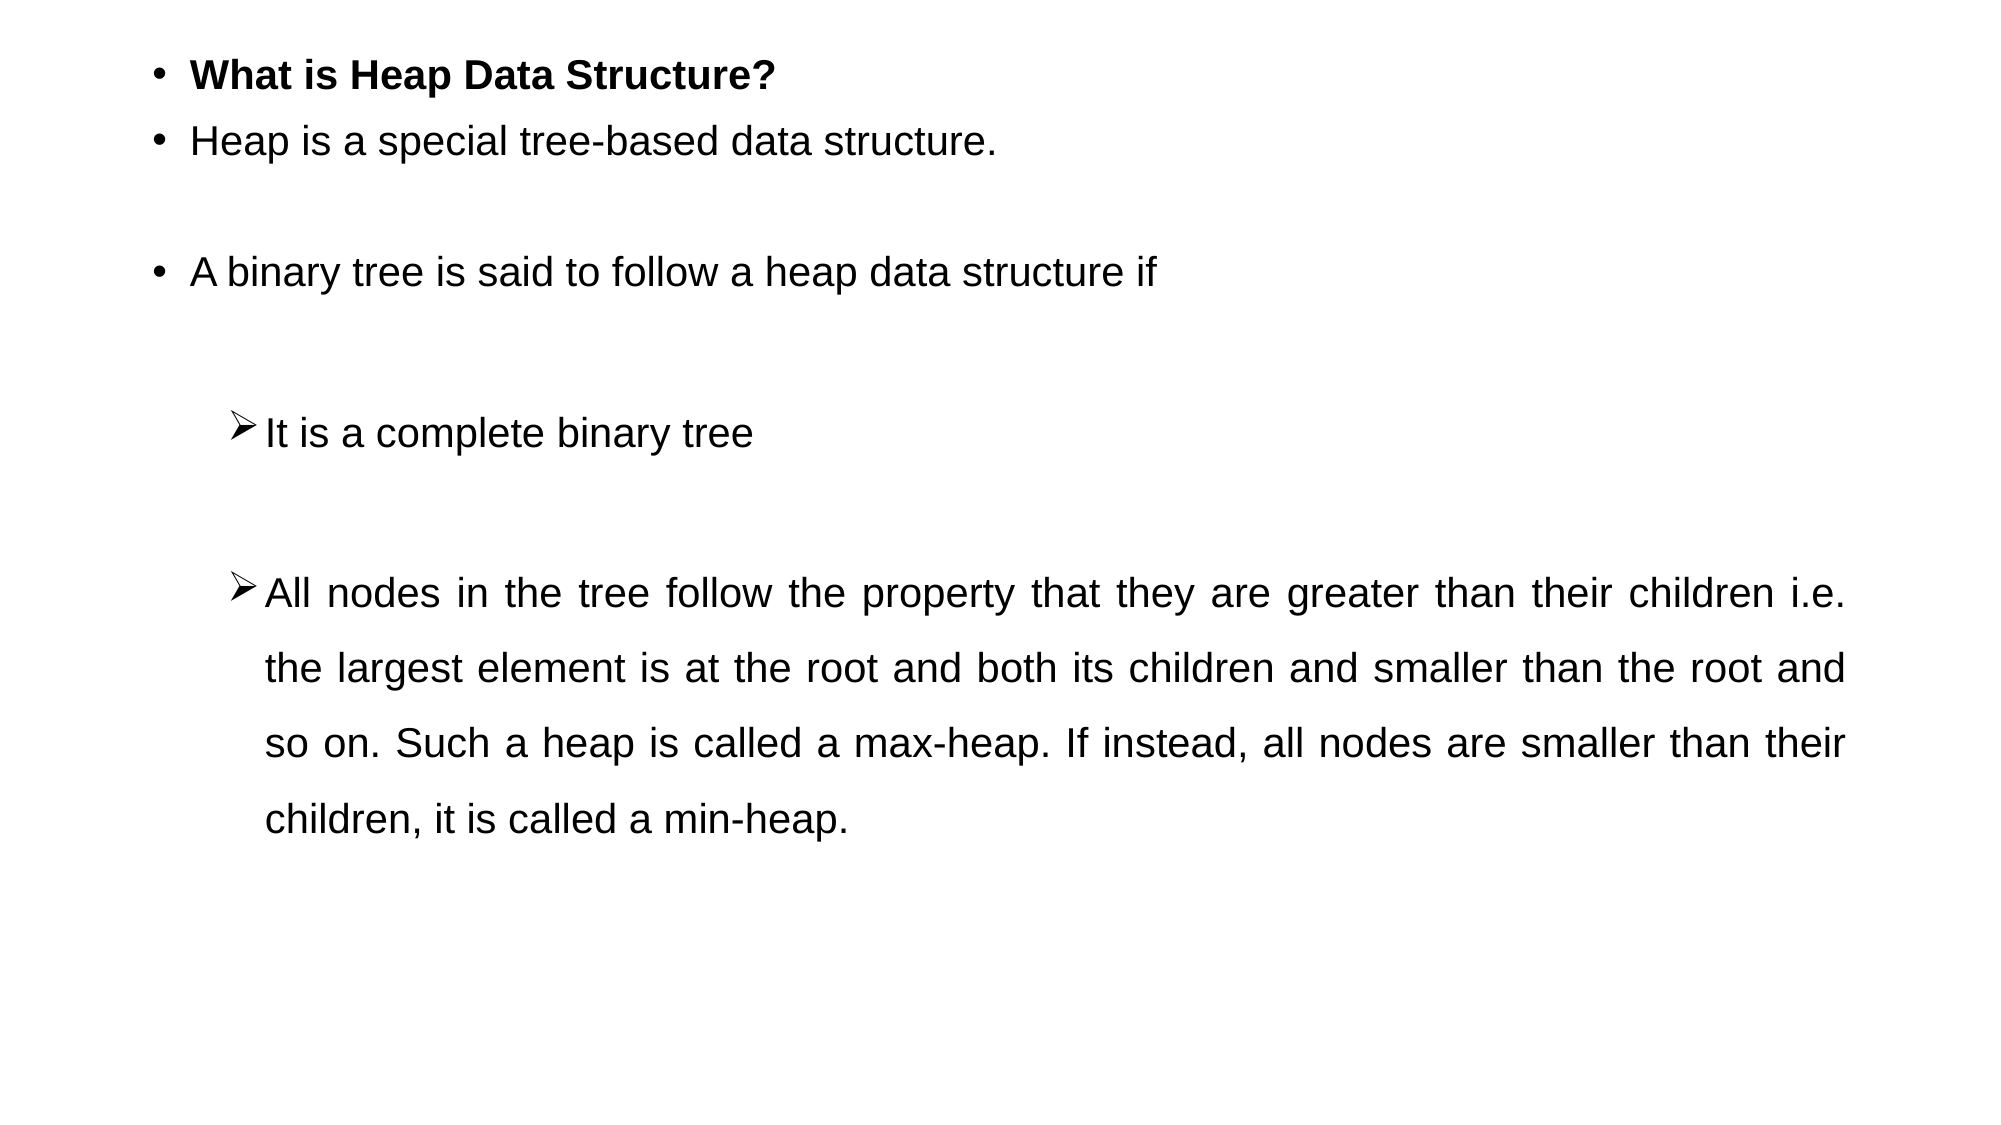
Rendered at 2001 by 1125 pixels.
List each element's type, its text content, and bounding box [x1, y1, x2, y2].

list What is Heap Data Structure? Heap is a special tree-based data structure. A binary tree is said to follow a heap data structure if It is a complete binary tree All nodes in the tree follow the property that they are greater than their children i.e. the largest element is at the root and both its children and smaller than the root and so on. Such a heap is called a max-heap. If instead, all nodes are smaller than their children, it is called a min-heap. [137, 45, 1863, 1099]
